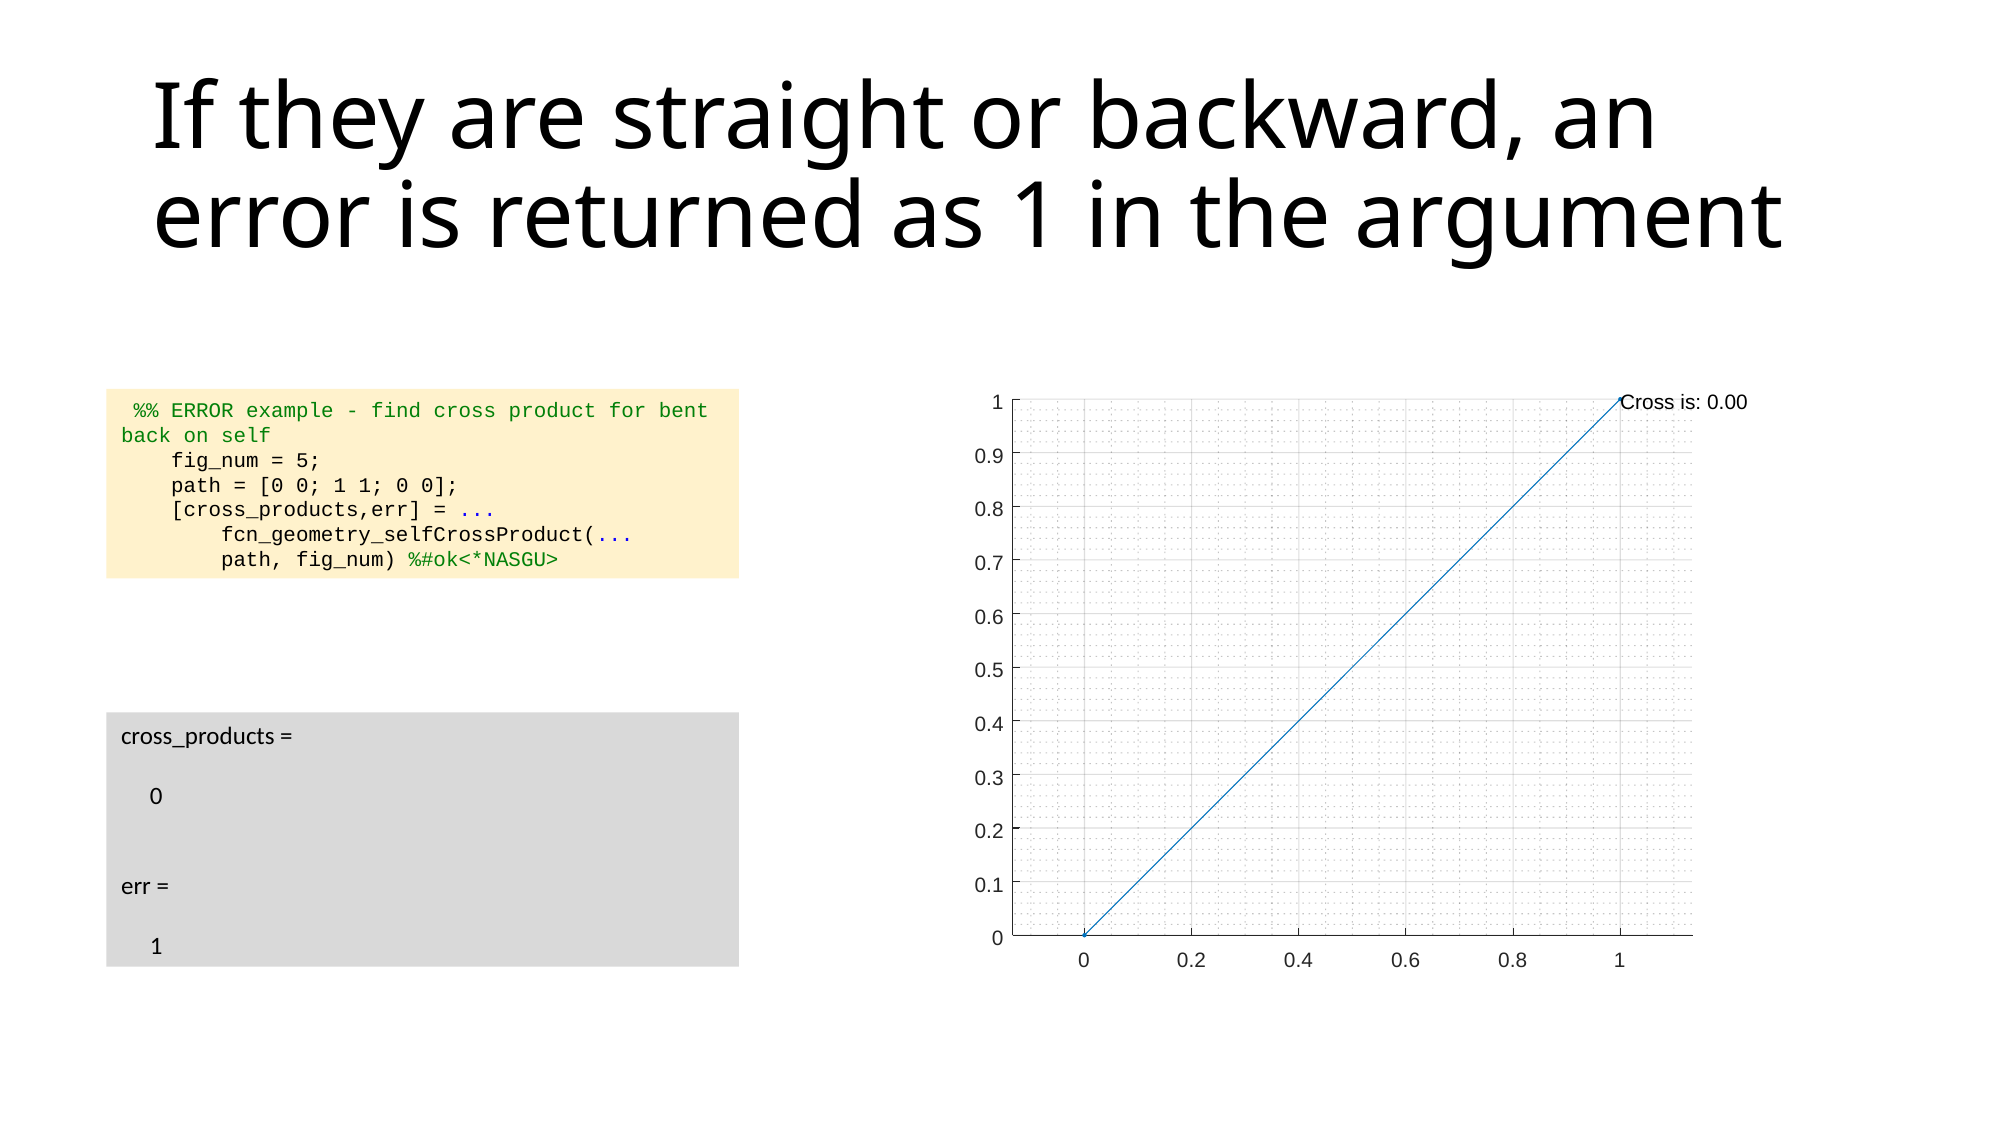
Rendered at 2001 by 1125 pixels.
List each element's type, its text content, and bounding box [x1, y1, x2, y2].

text_box cross_products = 0 err = 1 [106, 712, 739, 967]
picture [898, 349, 1774, 1007]
title If they are straight or backward, an error is returned as 1 in the argument [137, 59, 1863, 278]
text_box %% ERROR example - find cross product for bent back on self fig_num = 5; path = [0 0; 1 1; 0 0]; [cross_products,err] = ... fcn_geometry_selfCrossProduct(... path, fig_num) %#ok<*NASGU> [106, 388, 739, 579]
